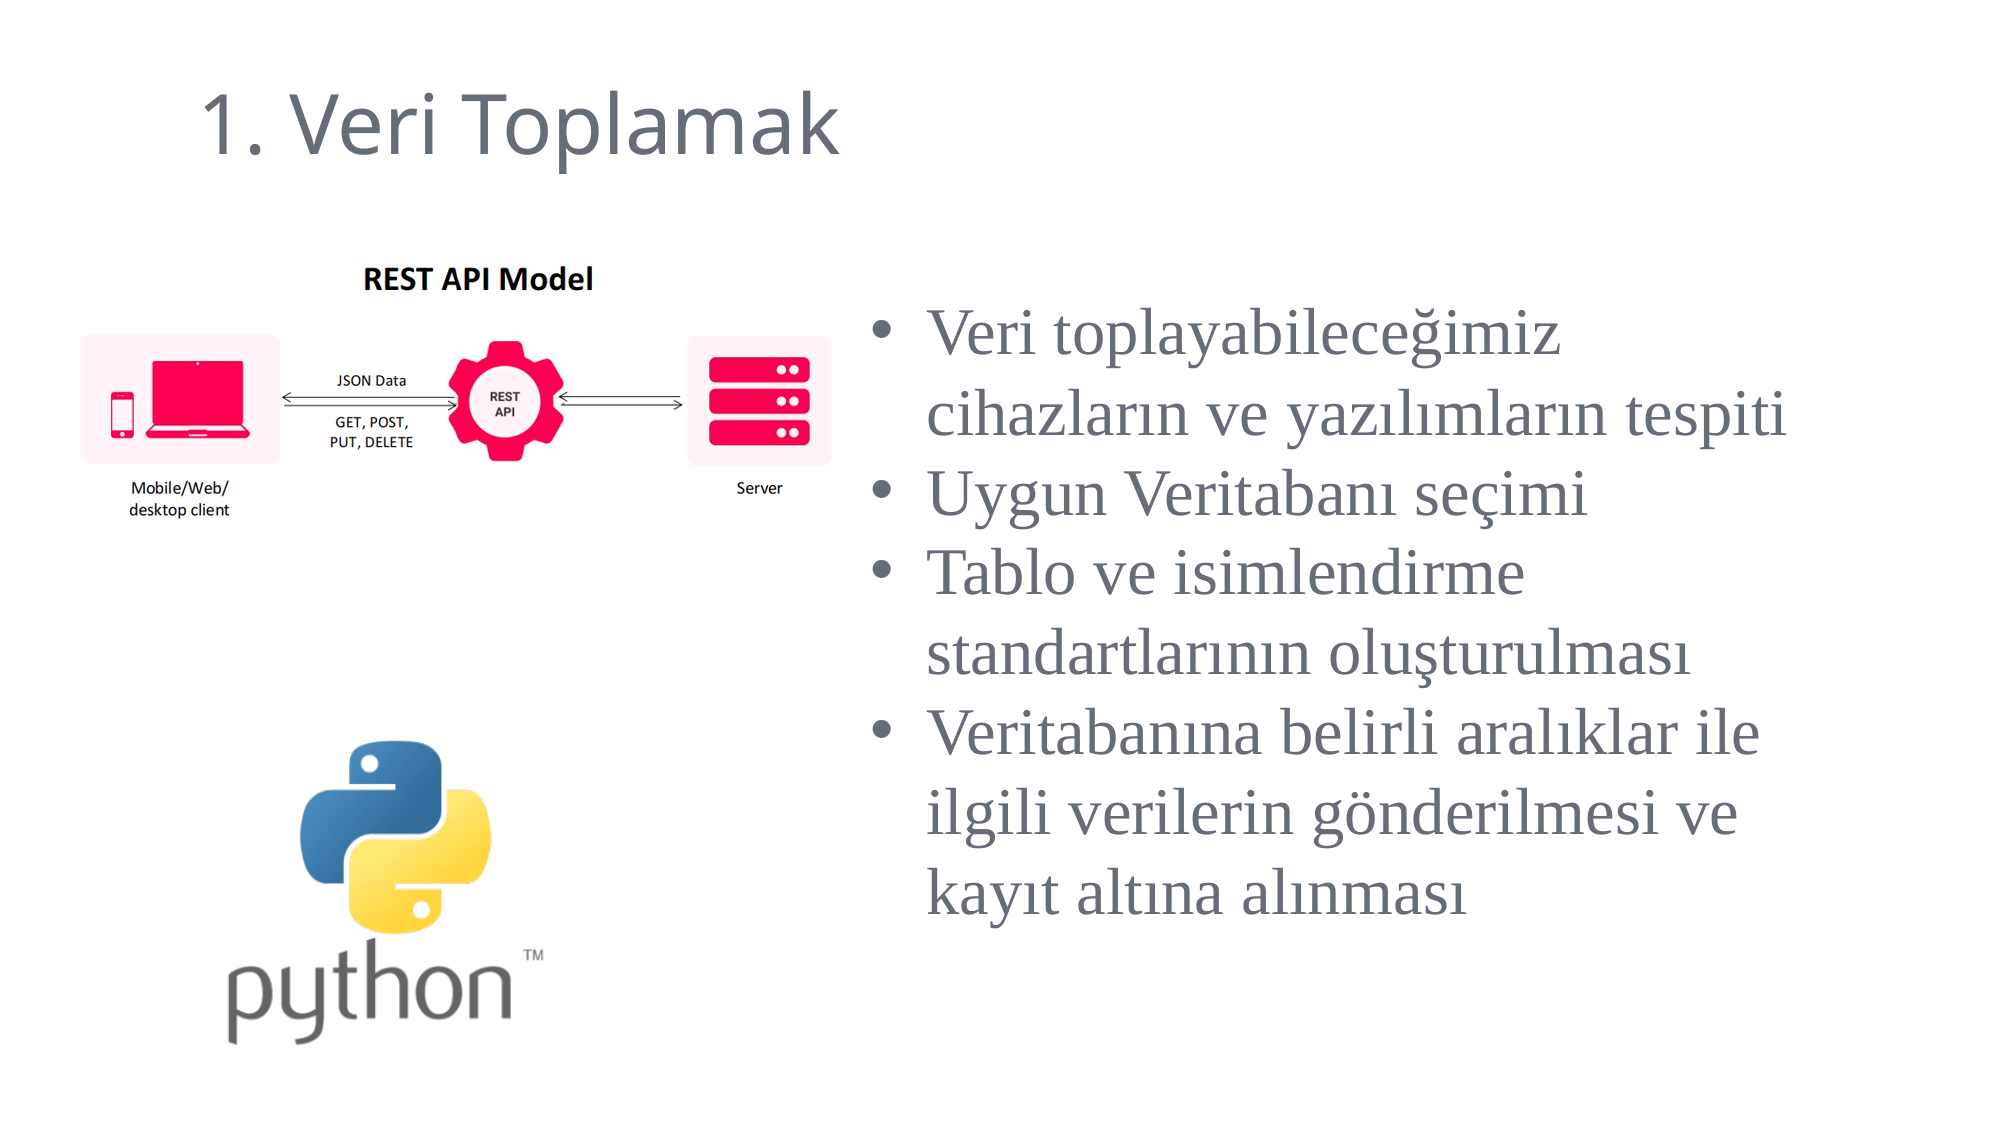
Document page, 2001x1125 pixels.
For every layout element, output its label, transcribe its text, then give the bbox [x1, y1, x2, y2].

picture [58, 236, 856, 540]
picture [185, 737, 603, 1051]
list 1. Veri Toplamak [182, 74, 1694, 155]
text_box Veri toplayabileceğimiz cihazların ve yazılımların tespiti Uygun Veritabanı seçimi Tablo ve isimlendirme standartlarının oluşturulması Veritabanına belirli aralıklar ile ilgili verilerin gönderilmesi ve kayıt altına alınması [855, 280, 1849, 936]
